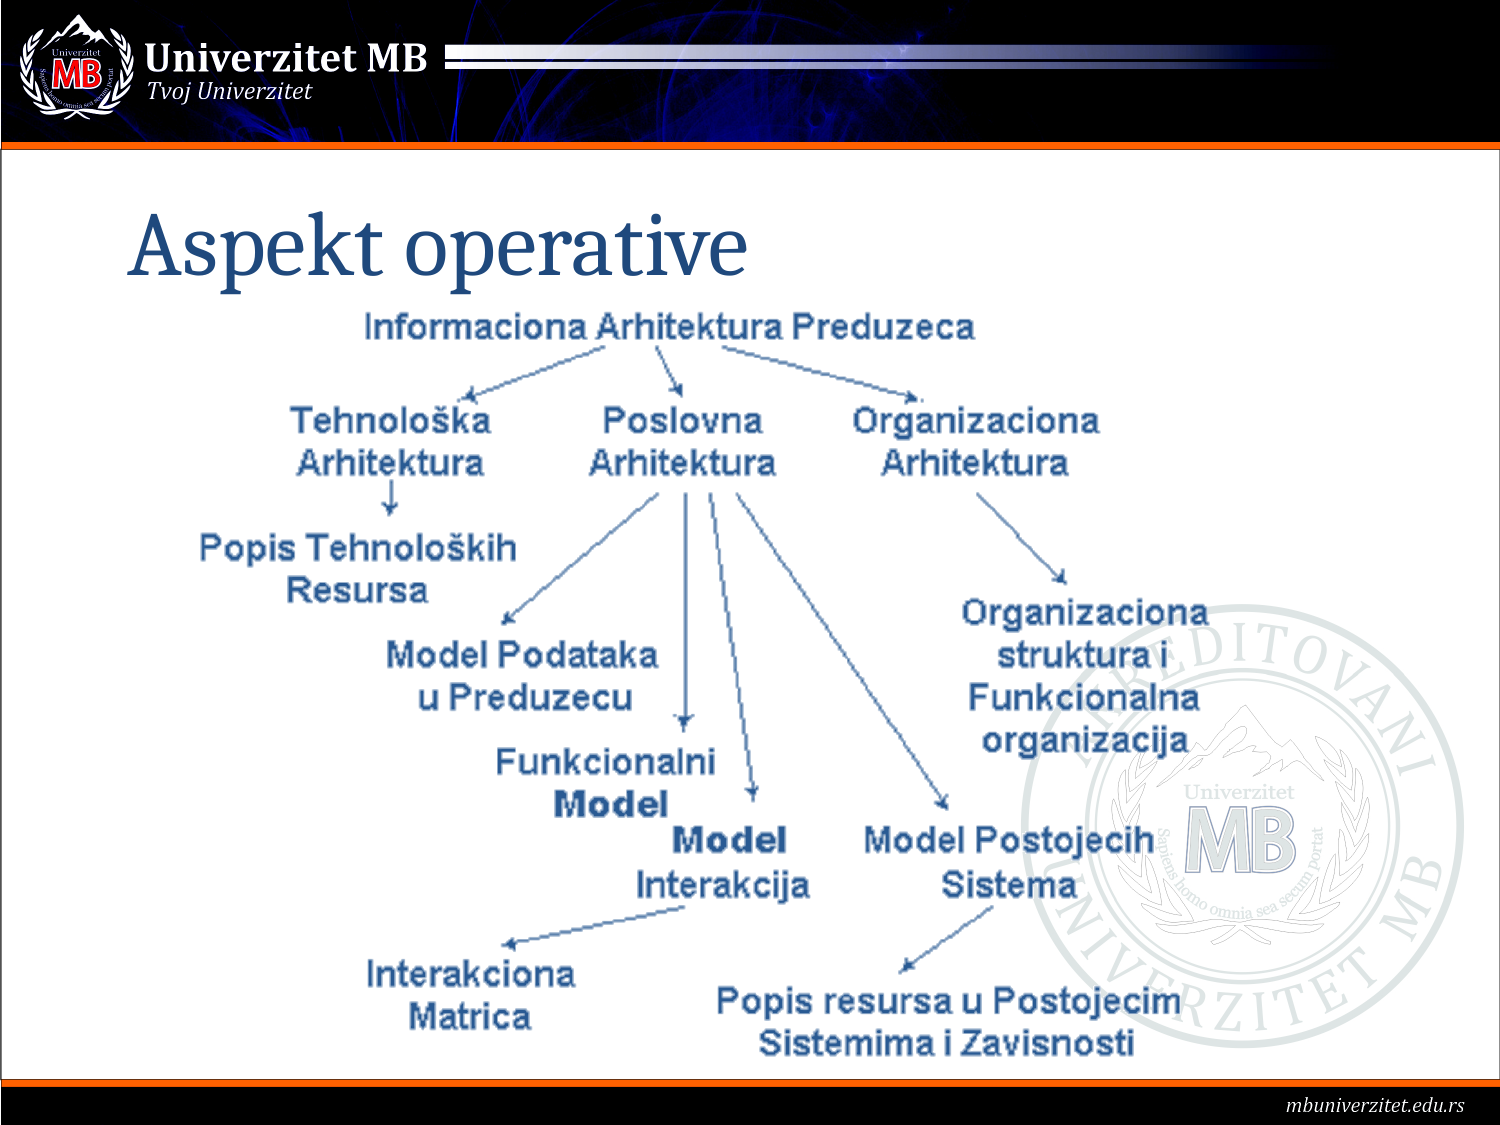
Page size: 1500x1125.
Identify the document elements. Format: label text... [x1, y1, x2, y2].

picture [0, 0, 1500, 1125]
title Aspekt operative [112, 172, 1388, 414]
